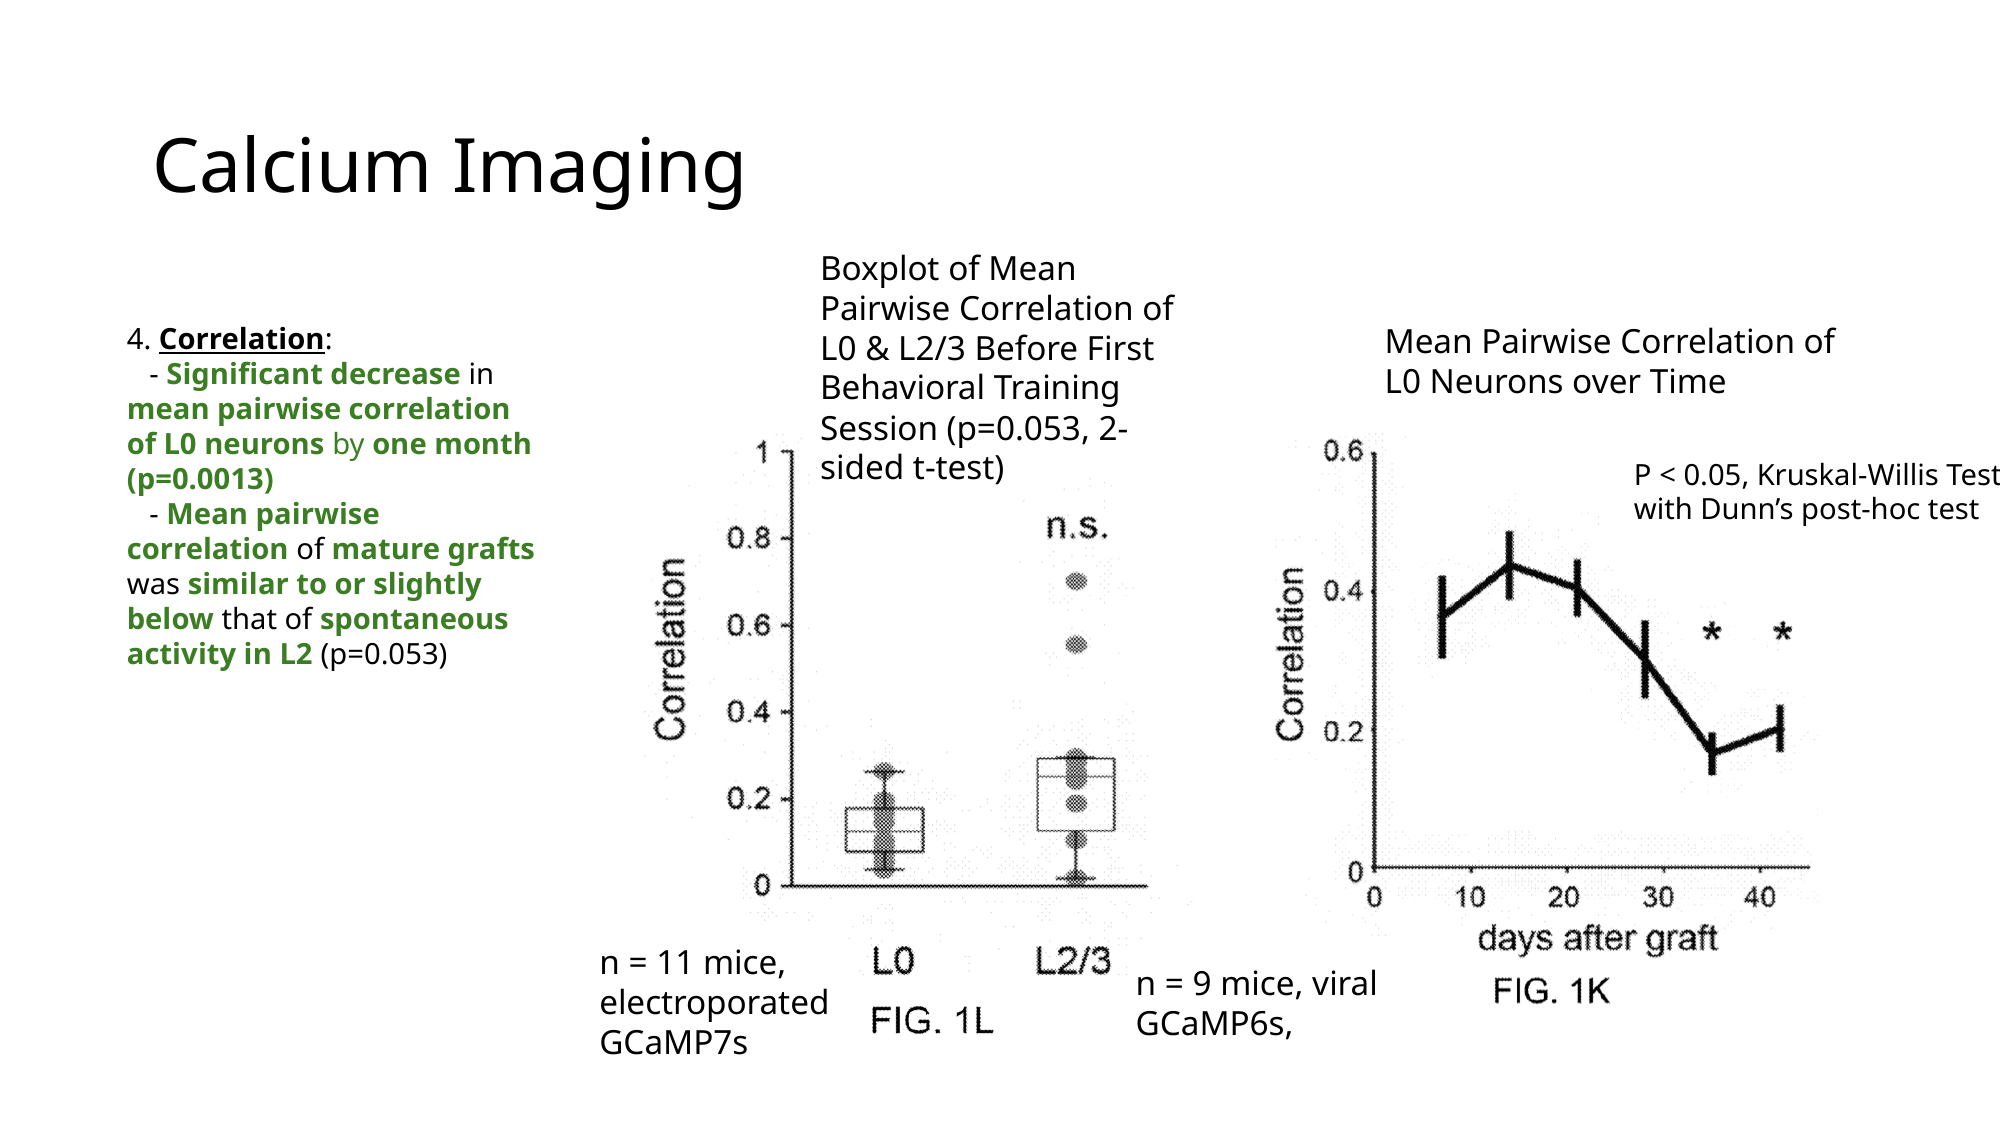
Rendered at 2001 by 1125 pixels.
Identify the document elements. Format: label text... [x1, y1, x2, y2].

text_box Boxplot of Mean Pairwise Correlation of L0 & L2/3 Before First Behavioral Training Session (p=0.053, 2-sided t-test) [805, 239, 1197, 426]
text_box 4. Correlation: - Significant decrease in mean pairwise correlation of L0 neurons by one month (p=0.0013) - Mean pairwise correlation of mature grafts was similar to or slightly below that of spontaneous activity in L2 (p=0.053) [112, 312, 555, 678]
picture [615, 426, 1238, 1066]
text_box P < 0.05, Kruskal-Willis Test with Dunn’s post-hoc test [1830, 448, 2000, 534]
title Calcium Imaging [137, 59, 1863, 278]
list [1263, 418, 1830, 1023]
text_box n = 11 mice, electroporated GCaMP7s [584, 933, 873, 1069]
text_box n = 9 mice, viral GCaMP6s, [1238, 954, 1409, 1050]
text_box Mean Pairwise Correlation of L0 Neurons over Time [1369, 312, 1852, 408]
